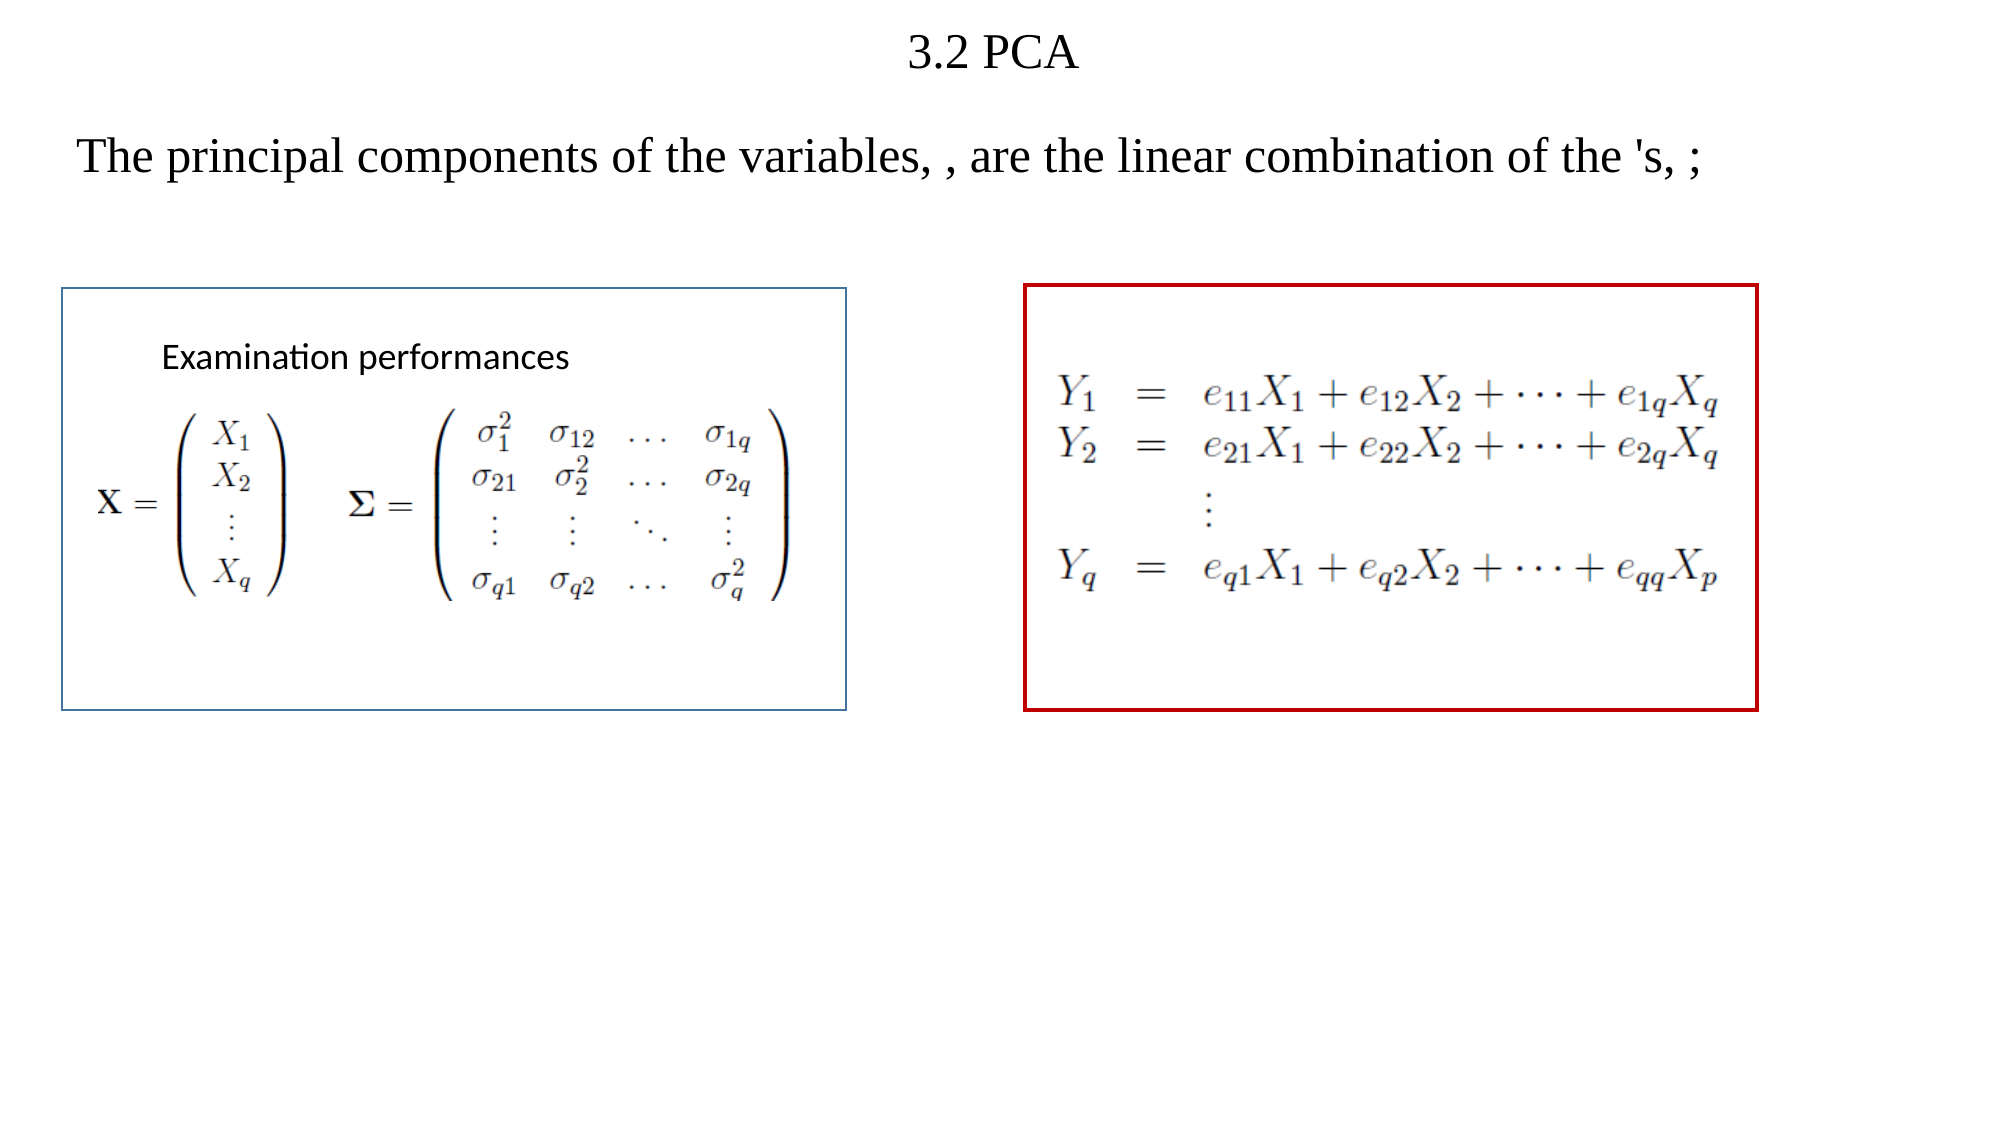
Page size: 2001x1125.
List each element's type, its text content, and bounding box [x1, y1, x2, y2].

picture [98, 405, 295, 597]
picture [347, 405, 792, 601]
text_box Examination performances [146, 325, 594, 385]
picture [1050, 355, 1732, 604]
text_box [1024, 284, 1758, 711]
text_box [61, 287, 847, 711]
text_box 3.2 PCA [10, 11, 1976, 146]
